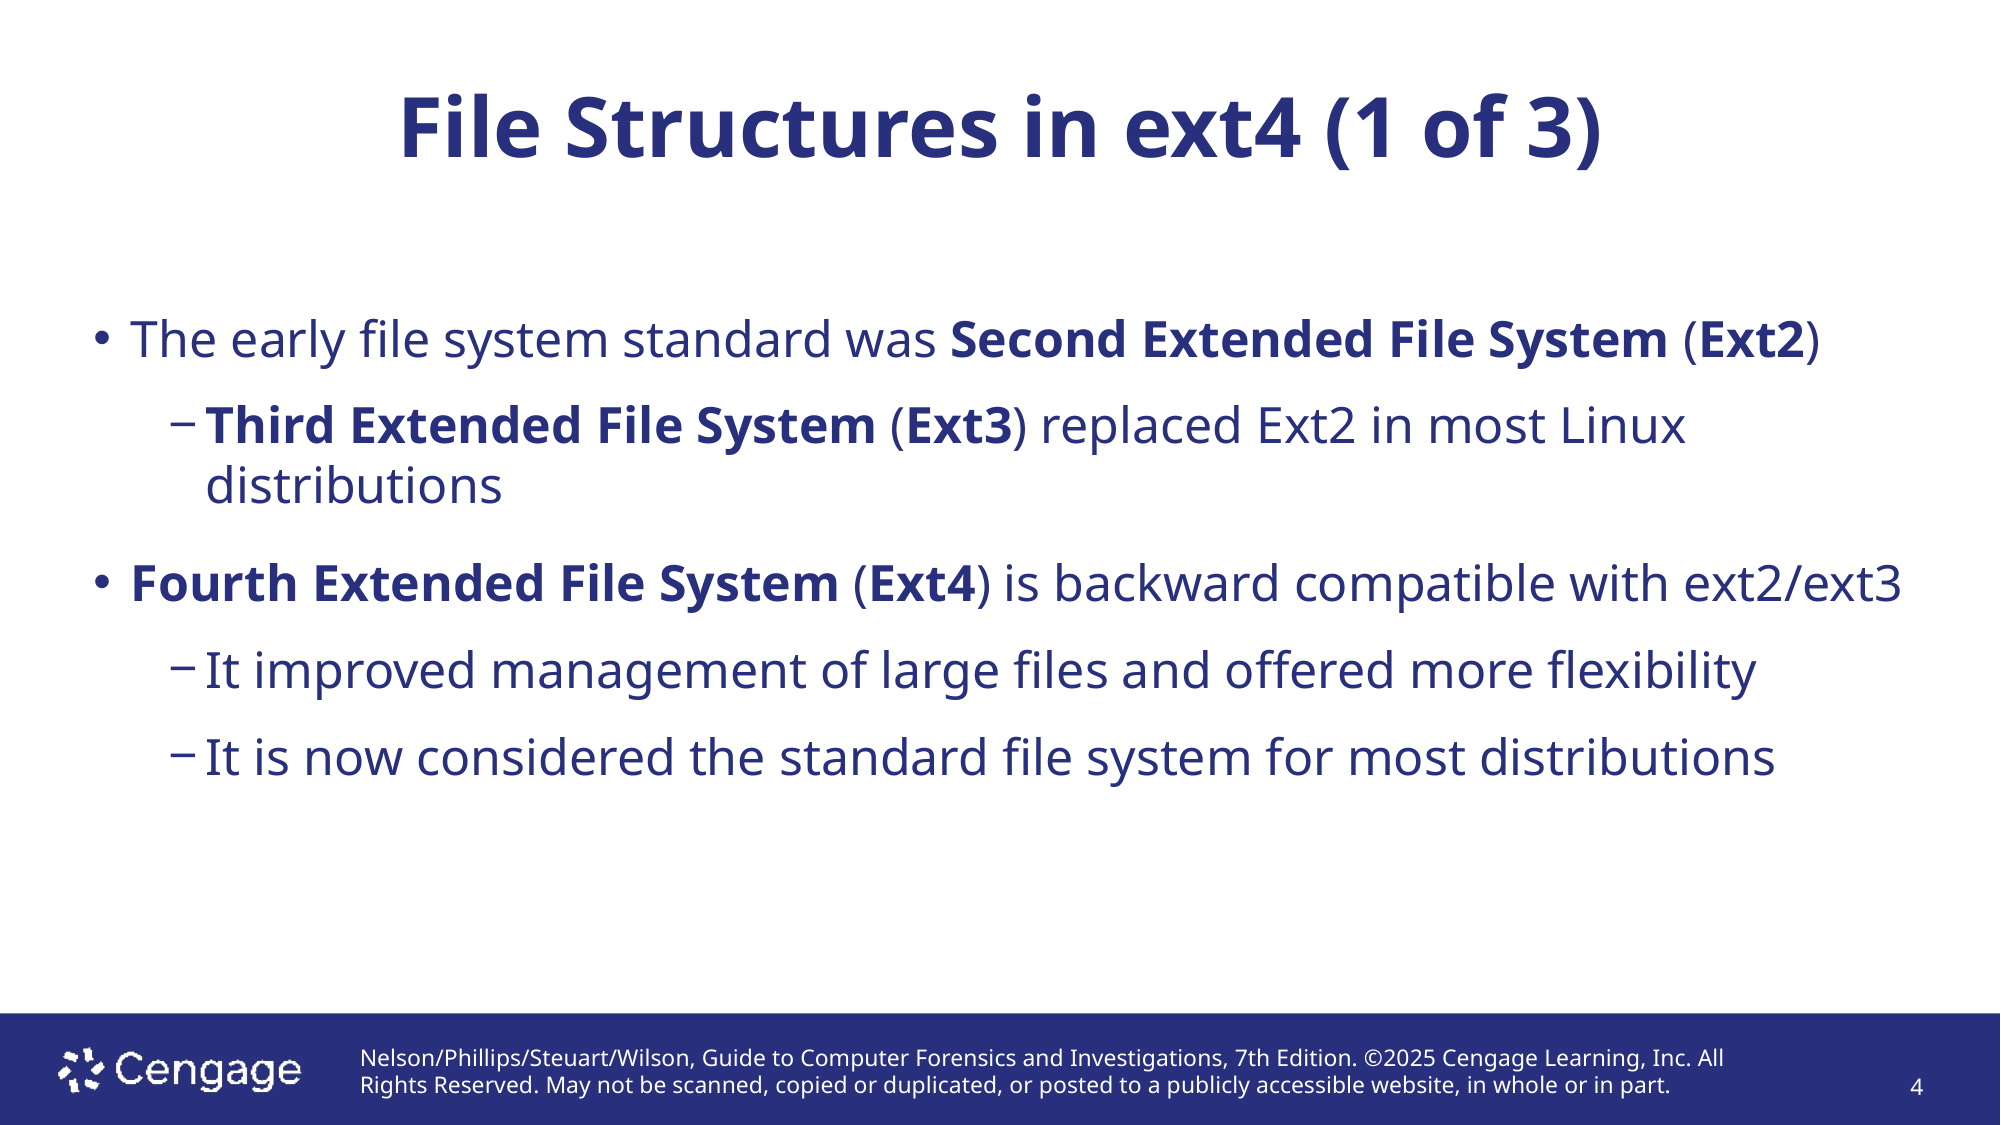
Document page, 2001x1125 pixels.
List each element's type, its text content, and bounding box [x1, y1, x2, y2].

list The early file system standard was Second Extended File System (Ext2) Third Extended File System (Ext3) replaced Ext2 in most Linux distributions Fourth Extended File System (Ext4) is backward compatible with ext2/ext3 It improved management of large files and offered more flexibility It is now considered the standard file system for most distributions [78, 299, 1923, 1014]
title File Structures in ext4 (1 of 3) [78, 77, 1923, 278]
picture [30, 1020, 329, 1121]
